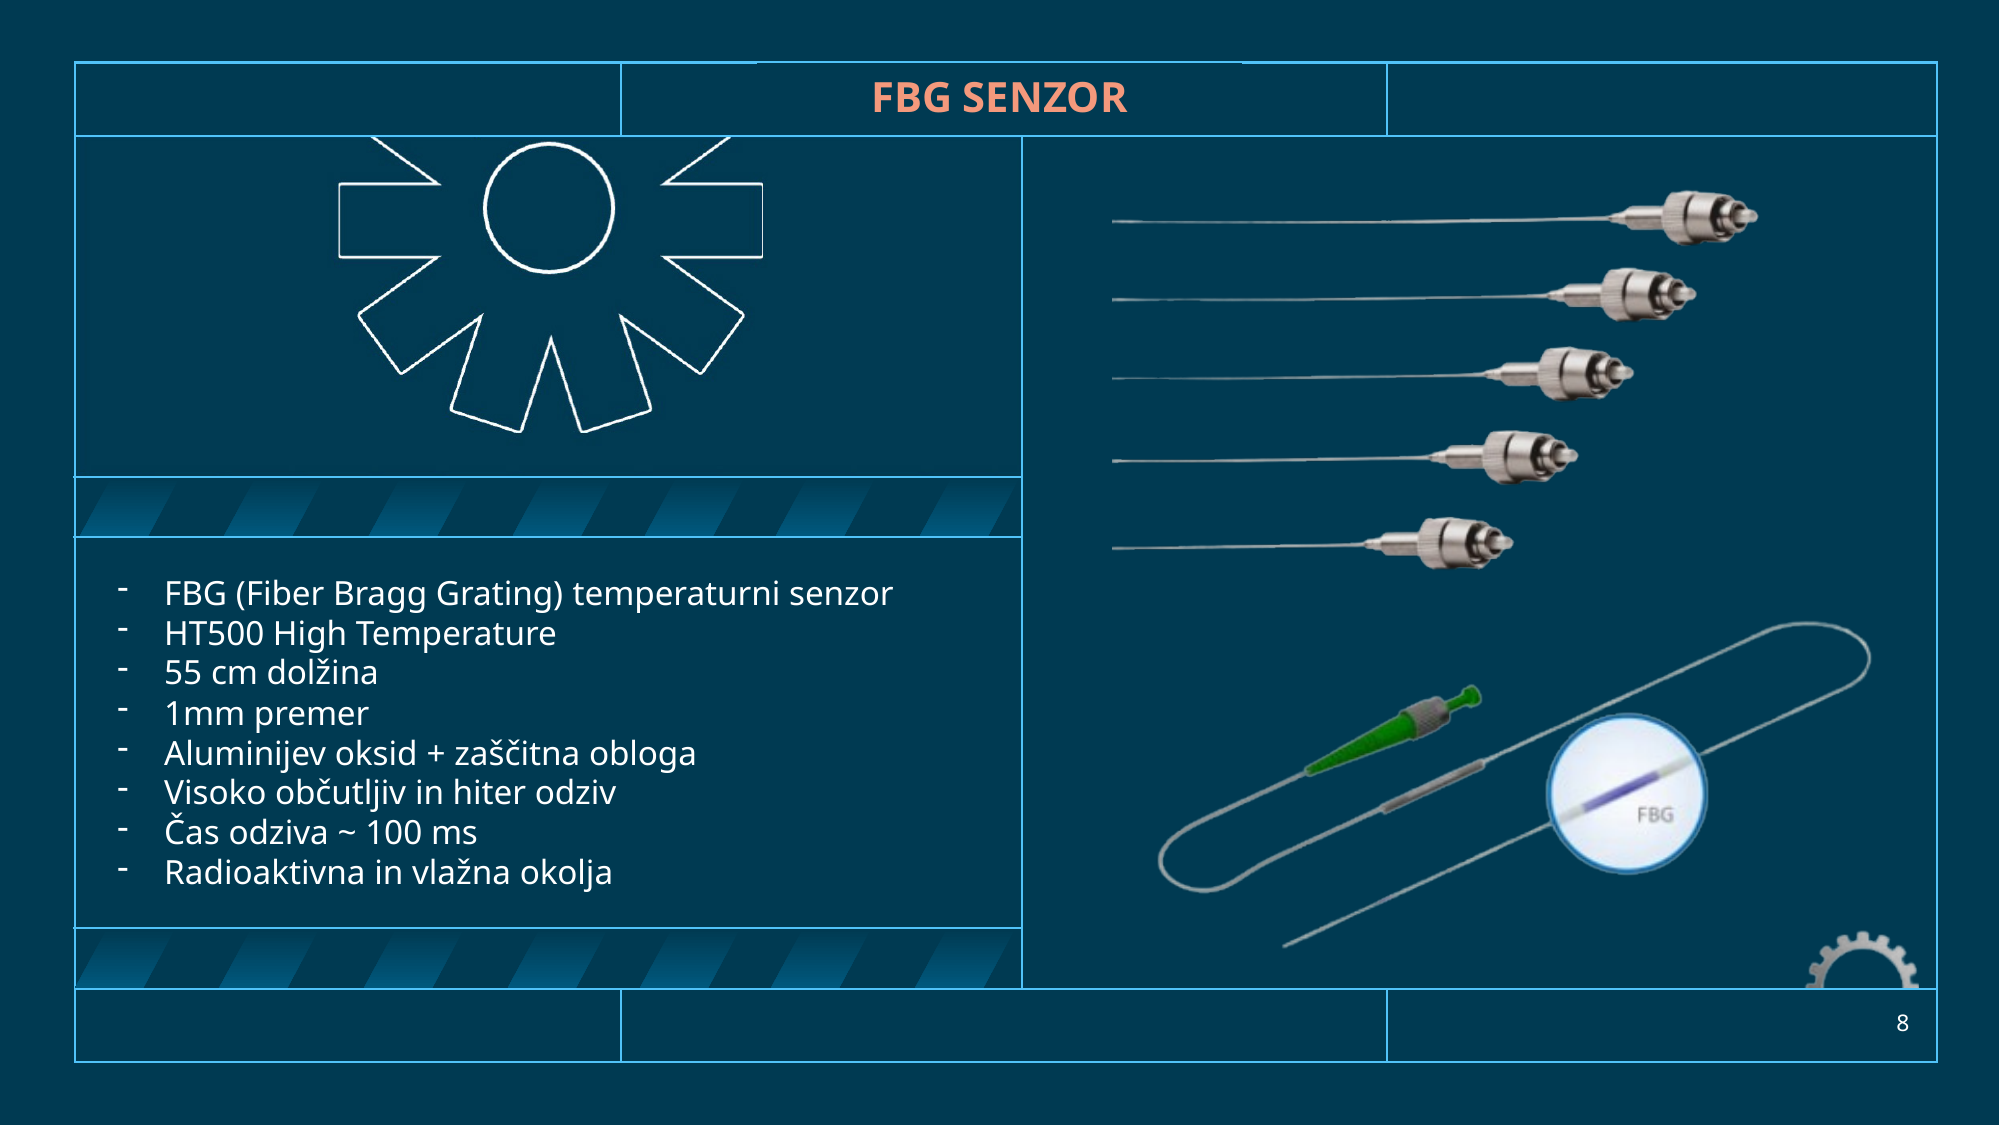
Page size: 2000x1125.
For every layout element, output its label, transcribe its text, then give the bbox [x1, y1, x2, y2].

slide_number 8 [1787, 1001, 1925, 1047]
picture [1113, 347, 1634, 401]
picture [1158, 621, 1871, 948]
picture [1805, 931, 1918, 988]
picture [1113, 268, 1696, 322]
picture [1113, 190, 1758, 246]
text_box FBG SENZOR [757, 63, 1242, 129]
text_box FBG (Fiber Bragg Grating) temperaturni senzor HT500 High Temperature 55 cm dolžina 1mm premer Aluminijev oksid + zaščitna obloga Visoko občutljiv in hiter odziv Čas odziva ~ 100 ms Radioaktivna in vlažna okolja [80, 564, 931, 899]
picture [1113, 517, 1513, 569]
picture [337, 137, 763, 434]
picture [483, 142, 617, 275]
picture [1113, 431, 1578, 485]
picture [662, 137, 762, 185]
